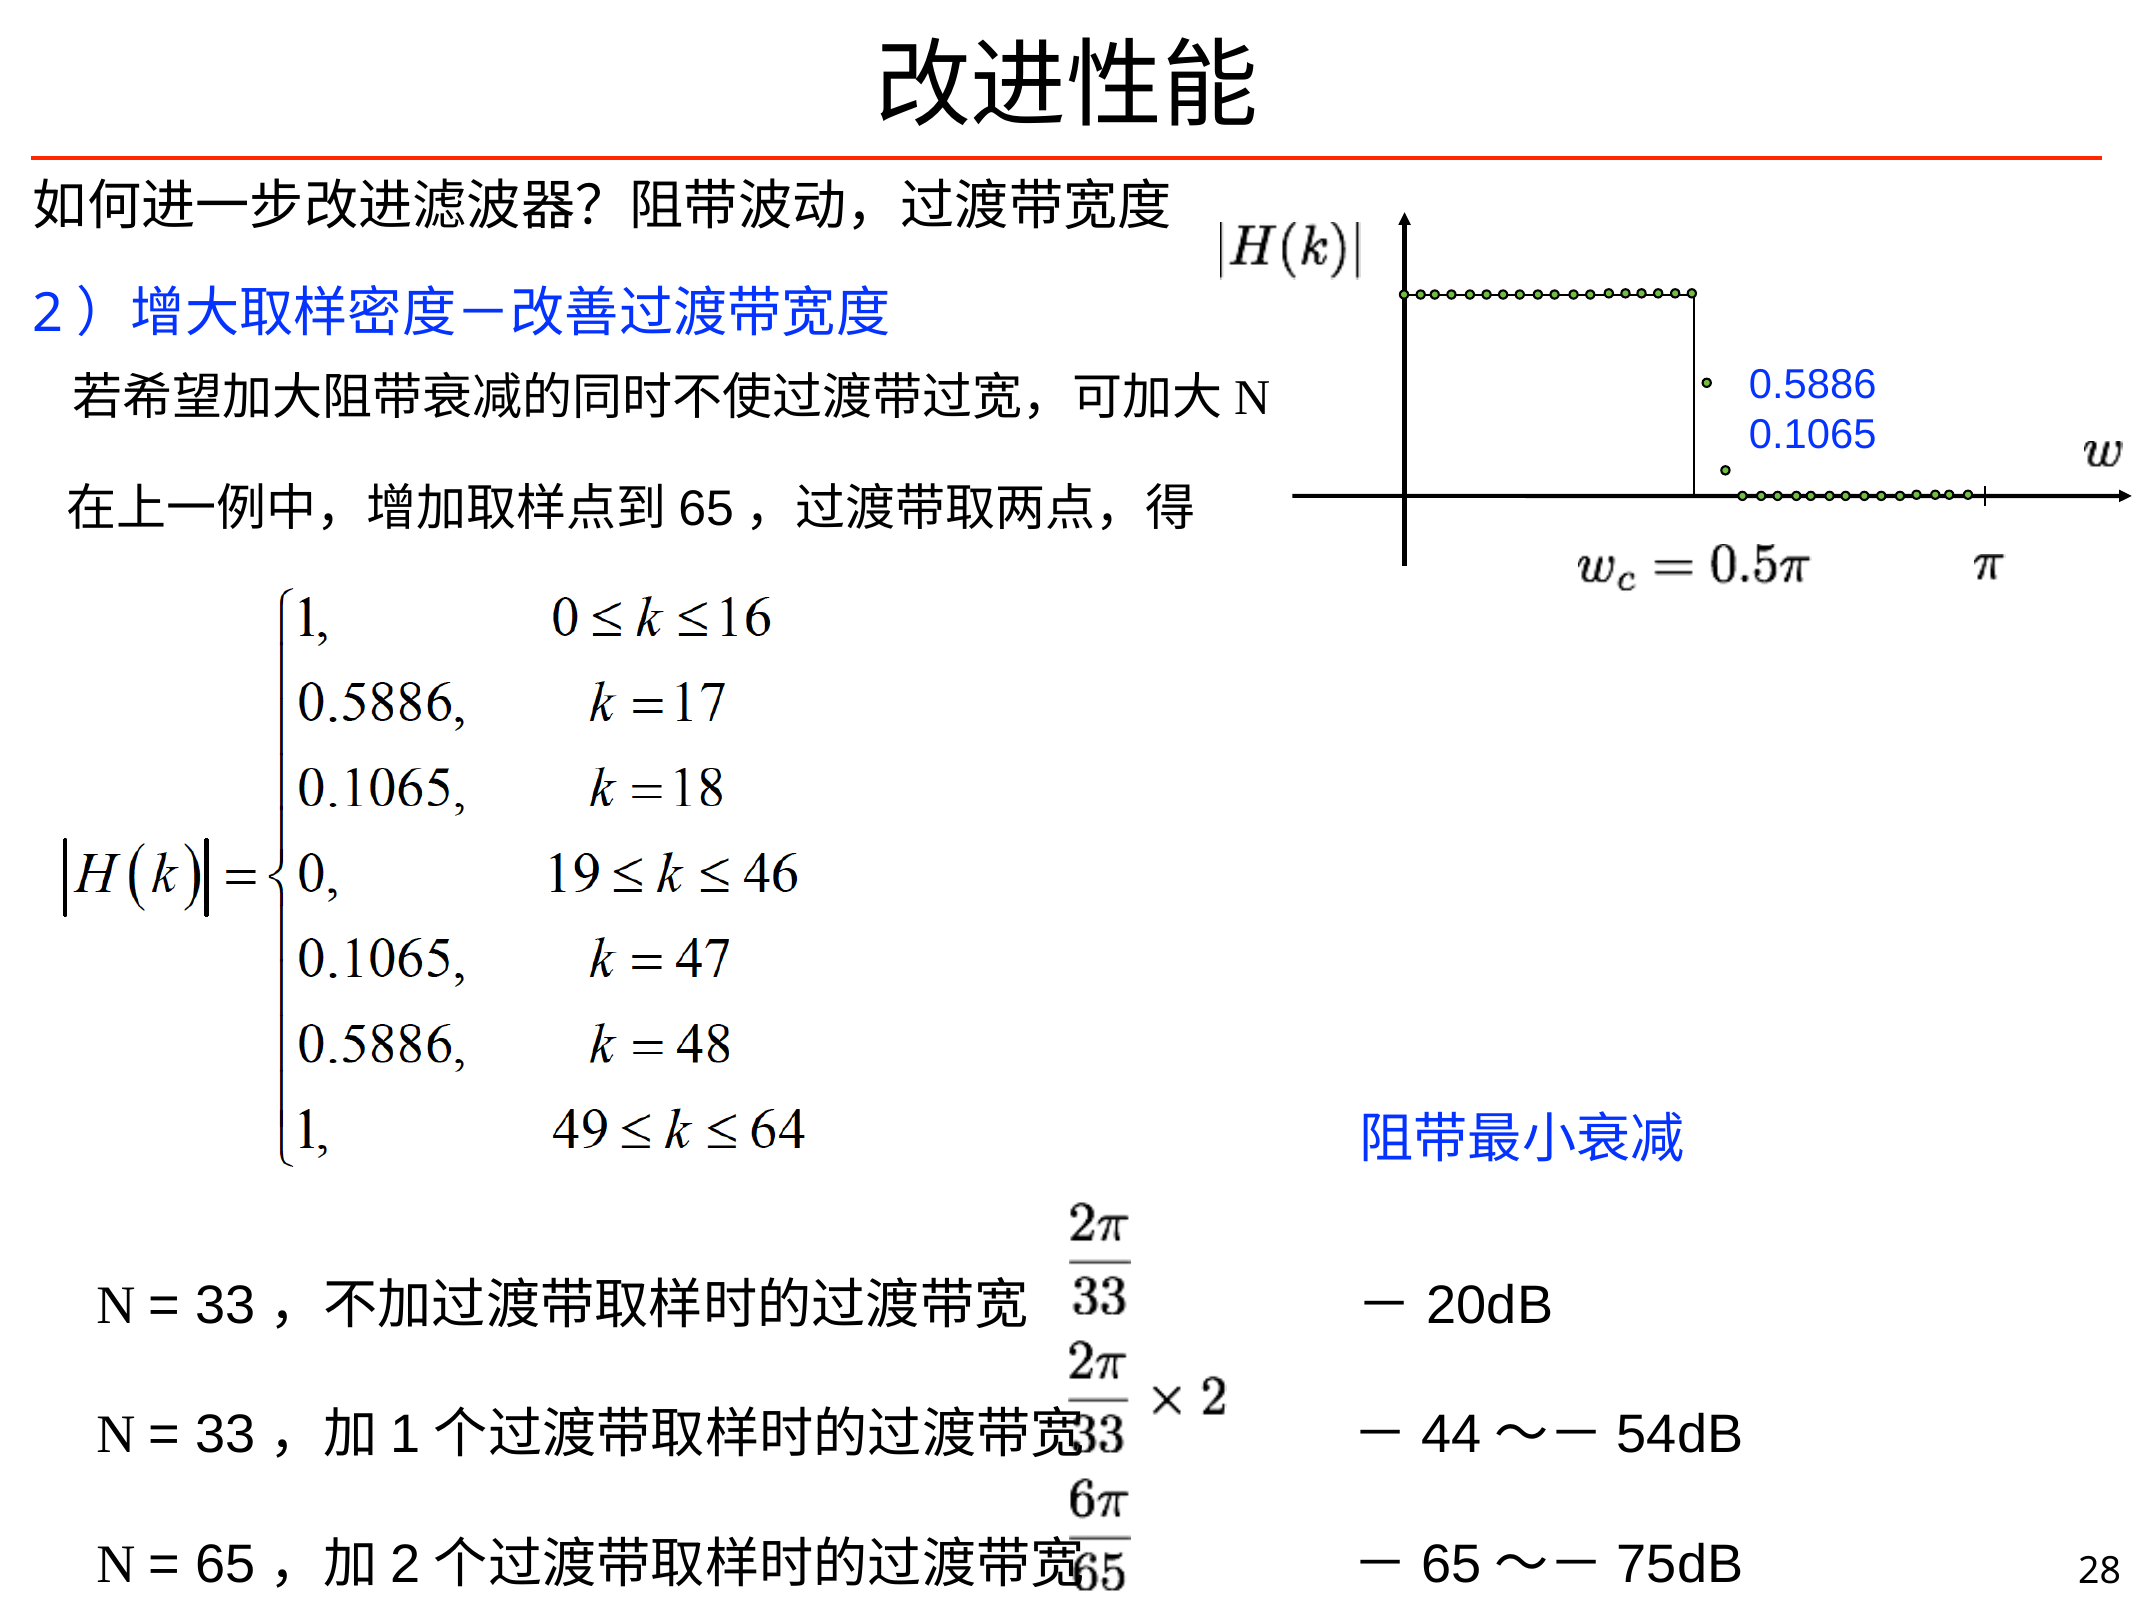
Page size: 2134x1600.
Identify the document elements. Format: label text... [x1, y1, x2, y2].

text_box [1220, 212, 2132, 593]
text_box 2）增大取样密度－改善过渡带宽度 [24, 268, 1180, 351]
slide_number 28 [2068, 1537, 2131, 1600]
text_box 在上一例中，增加取样点到65，过渡带取两点，得 [57, 466, 1205, 544]
text_box 如何进一步改进滤波器？阻带波动，过渡带宽度 [24, 162, 1181, 244]
picture [57, 576, 810, 1173]
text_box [87, 1089, 1909, 1600]
text_box 若希望加大阻带衰减的同时不使过渡带过宽，可加大N [63, 356, 1215, 433]
title 改进性能 [155, 1, 1978, 159]
